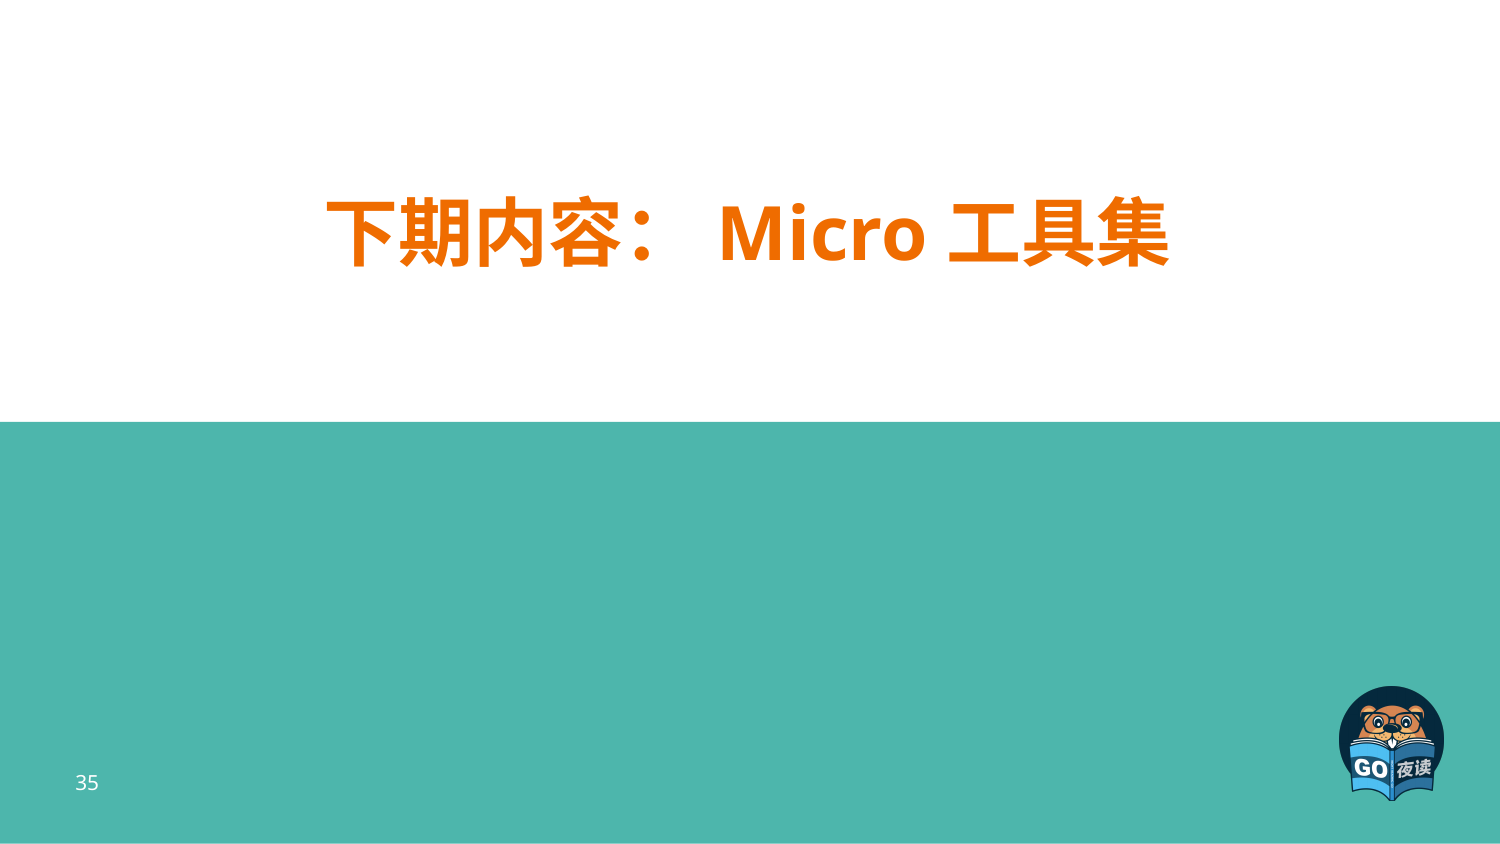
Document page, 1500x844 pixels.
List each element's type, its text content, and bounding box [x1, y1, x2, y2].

slide_number 35 [23, 751, 114, 817]
picture [1339, 686, 1444, 801]
title 下期内容：Micro工具集 [44, 153, 1451, 309]
